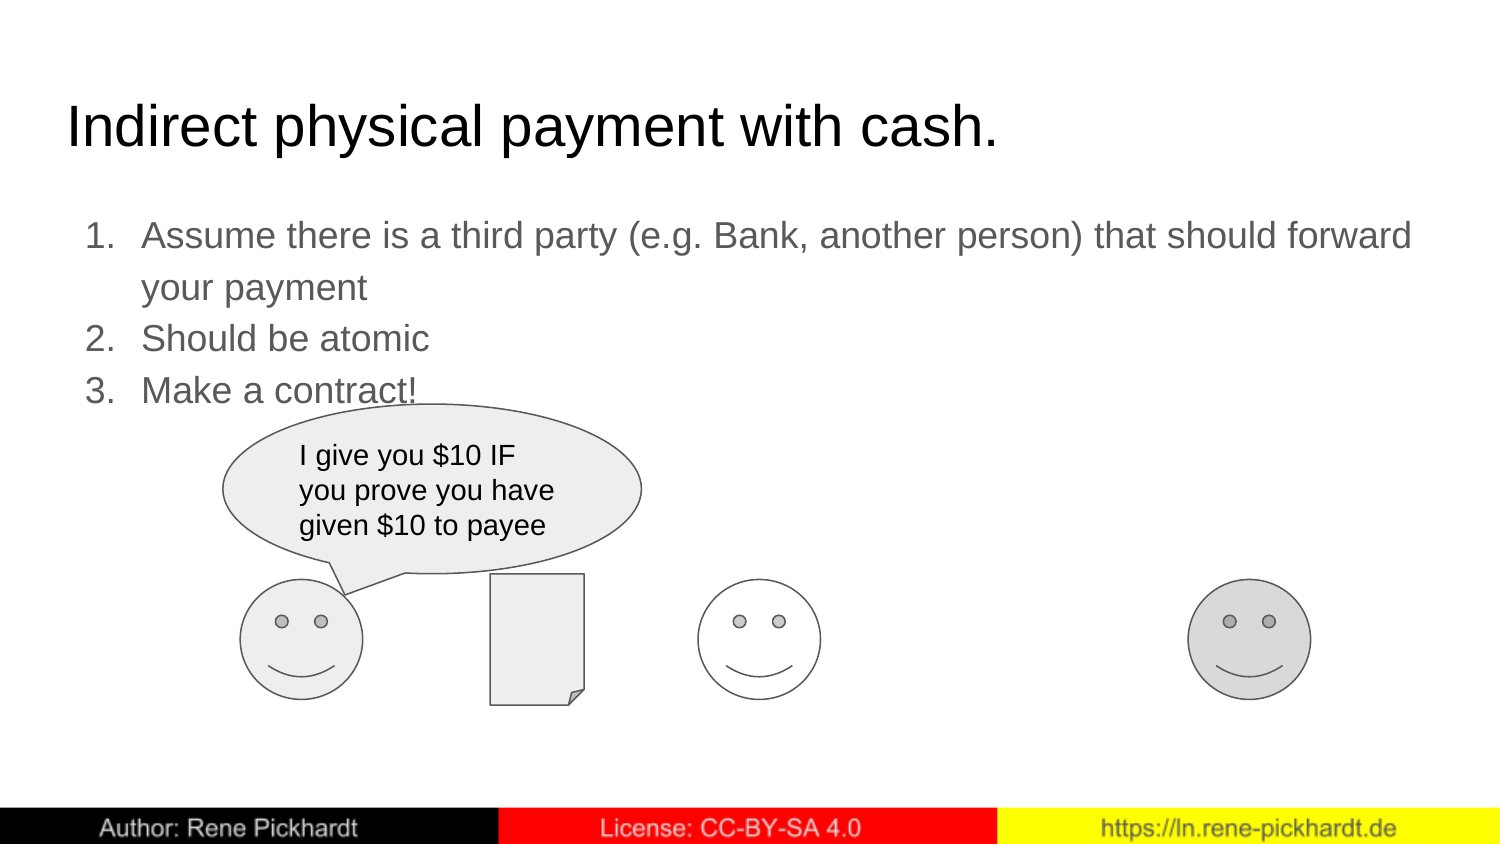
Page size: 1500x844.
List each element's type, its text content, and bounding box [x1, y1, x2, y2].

list Assume there is a third party (e.g. Bank, another person) that should forward your payment Should be atomic Make a contract! [51, 189, 1449, 419]
picture [0, 0, 1500, 844]
text_box [1223, 615, 1235, 627]
title Indirect physical payment with cash. [51, 72, 1449, 167]
text_box Ek B [568, 689, 583, 704]
text_box [240, 579, 363, 700]
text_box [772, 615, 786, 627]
text_box [1262, 615, 1276, 627]
text_box I give you $10 IF you prove you have given $10 to payee [222, 404, 642, 595]
text_box [1188, 579, 1311, 700]
text_box [275, 615, 287, 627]
text_box [314, 615, 328, 627]
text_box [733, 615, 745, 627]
text_box [490, 573, 585, 706]
text_box [698, 579, 821, 700]
